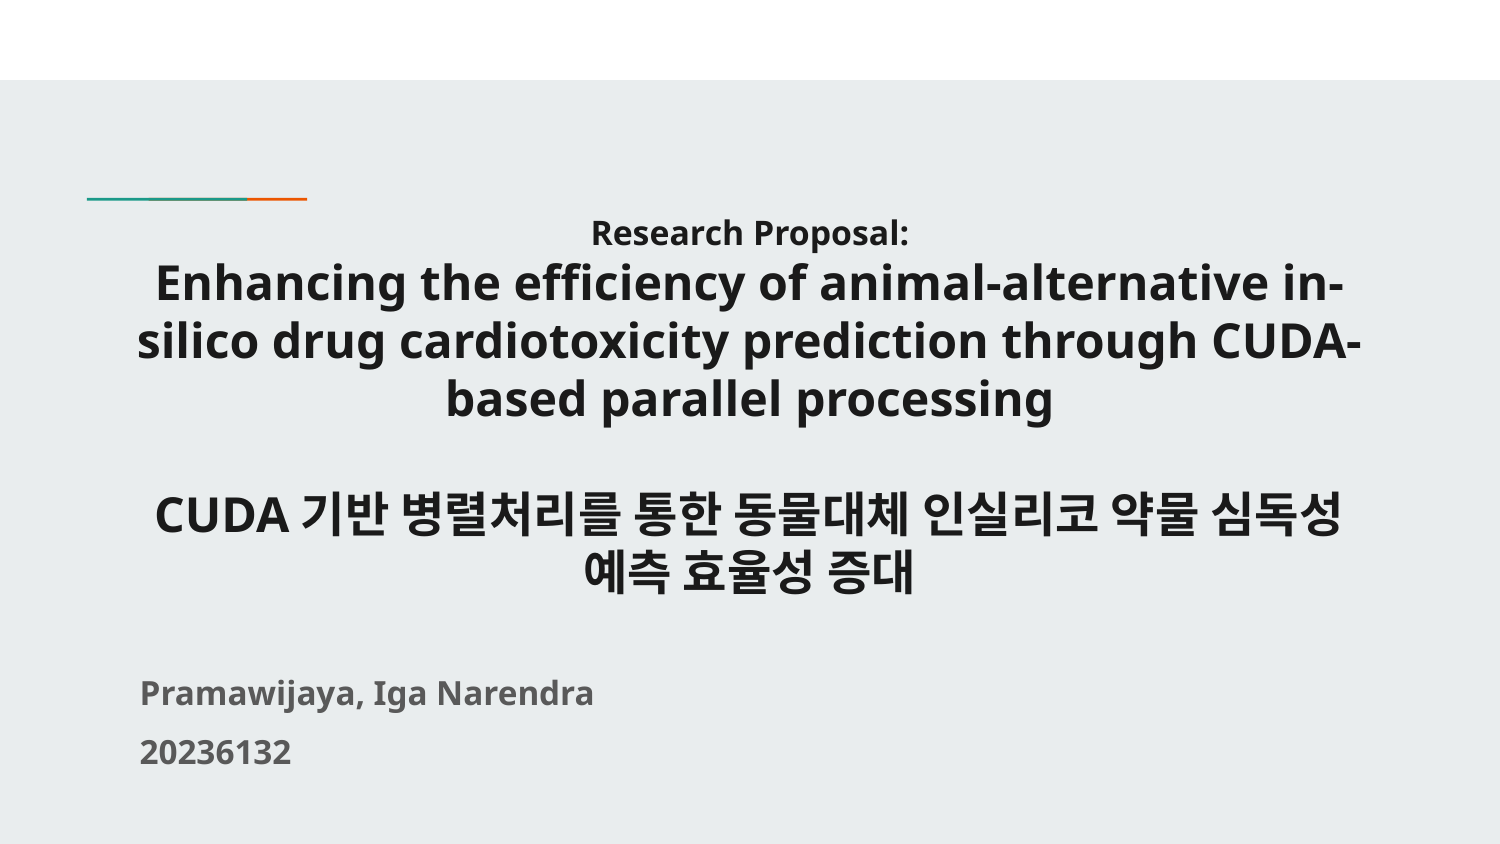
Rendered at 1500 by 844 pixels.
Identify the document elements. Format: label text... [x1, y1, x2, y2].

title Research Proposal: Enhancing the efficiency of animal-alternative in-silico drug cardiotoxicity prediction through CUDA-based parallel processing CUDA기반 병렬처리를 통한 동물대체 인실리코 약물 심독성 예측 효율성 증대 [119, 196, 1381, 637]
subtitle Pramawijaya, Iga Narendra 20236132 [124, 636, 1386, 823]
